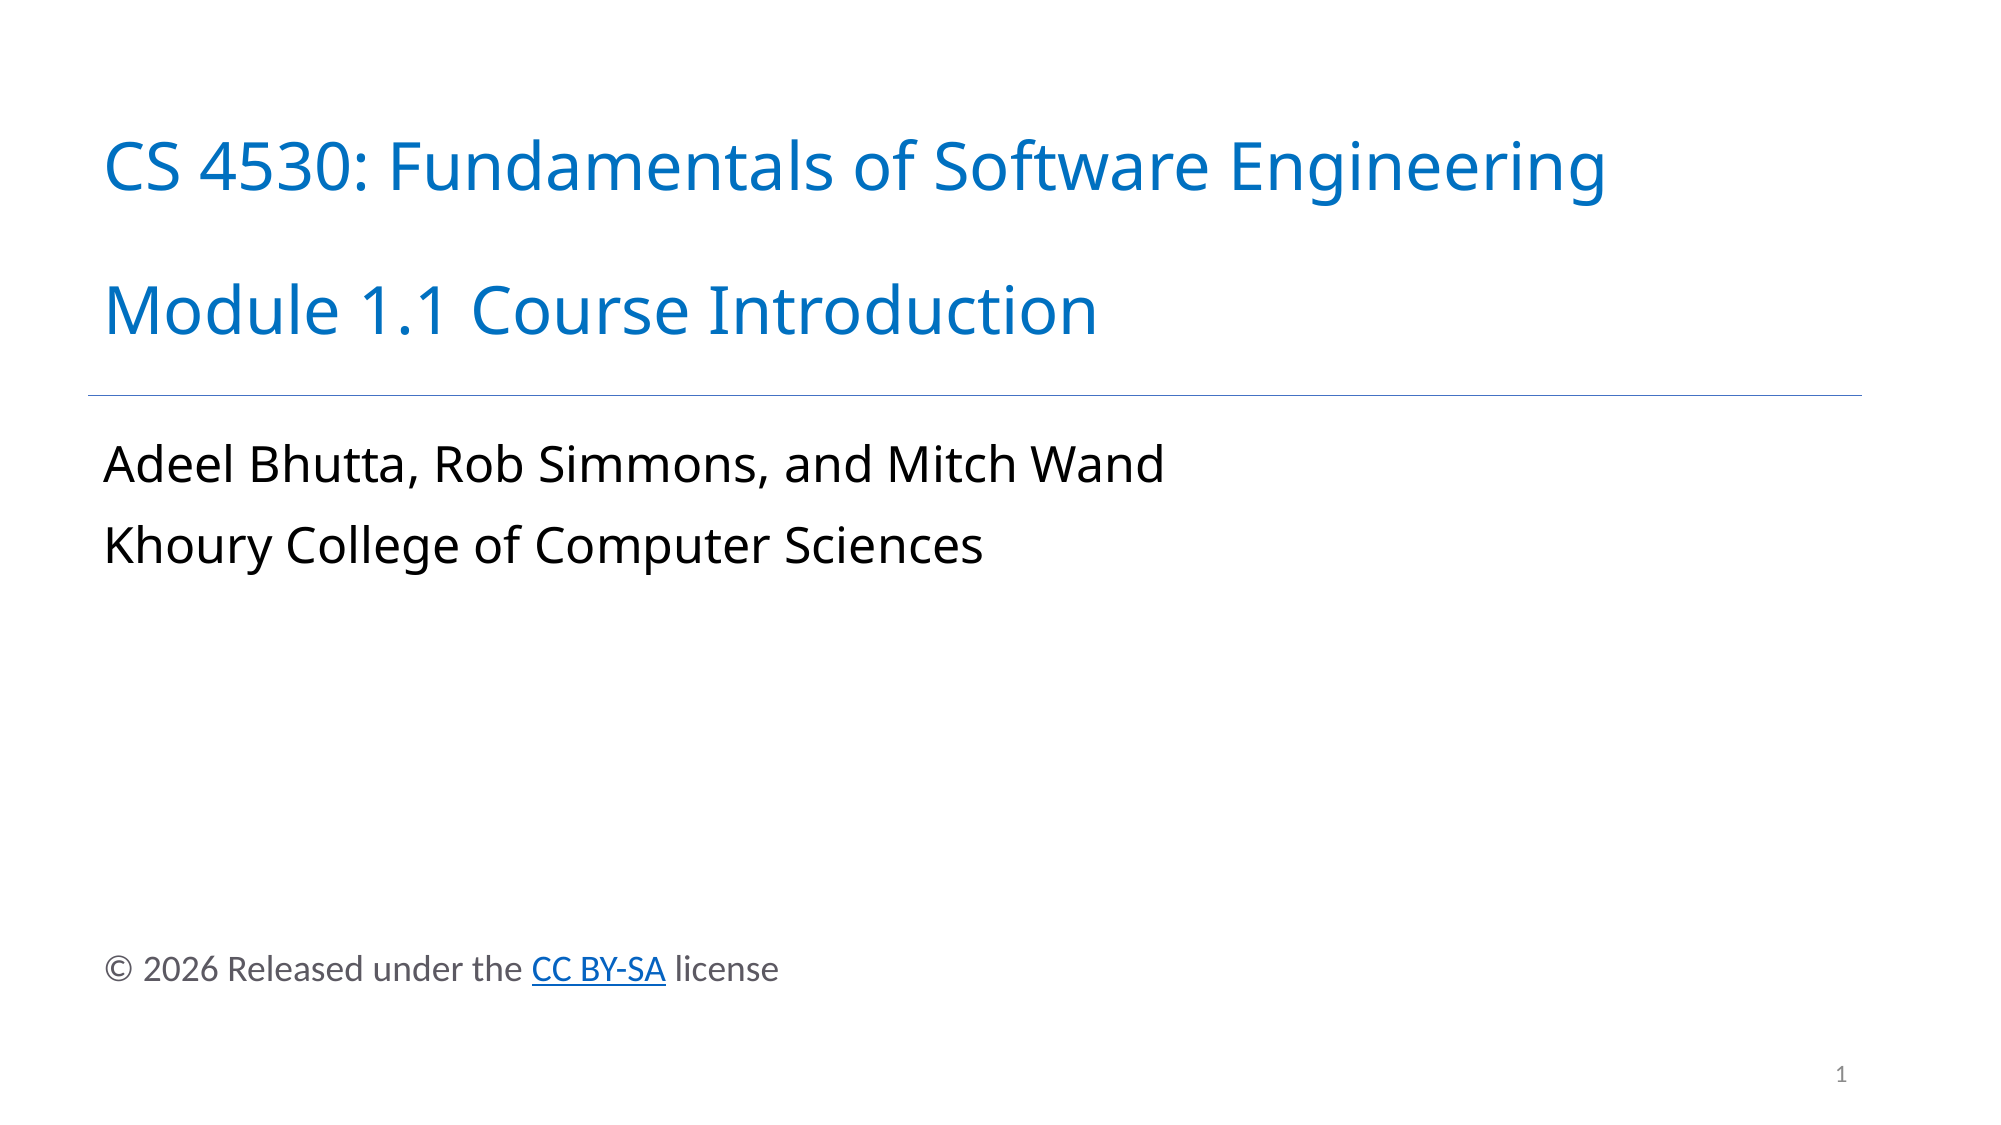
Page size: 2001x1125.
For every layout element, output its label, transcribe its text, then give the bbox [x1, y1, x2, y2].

subtitle Adeel Bhutta, Rob Simmons, and Mitch Wand Khoury College of Computer Sciences [88, 424, 1863, 697]
slide_number 1 [1412, 1042, 1863, 1103]
title CS 4530: Fundamentals of Software Engineering Module 1.1 Course Introduction [88, 125, 1863, 373]
text_box © 2026 Released under the CC BY-SA license [88, 936, 1089, 997]
